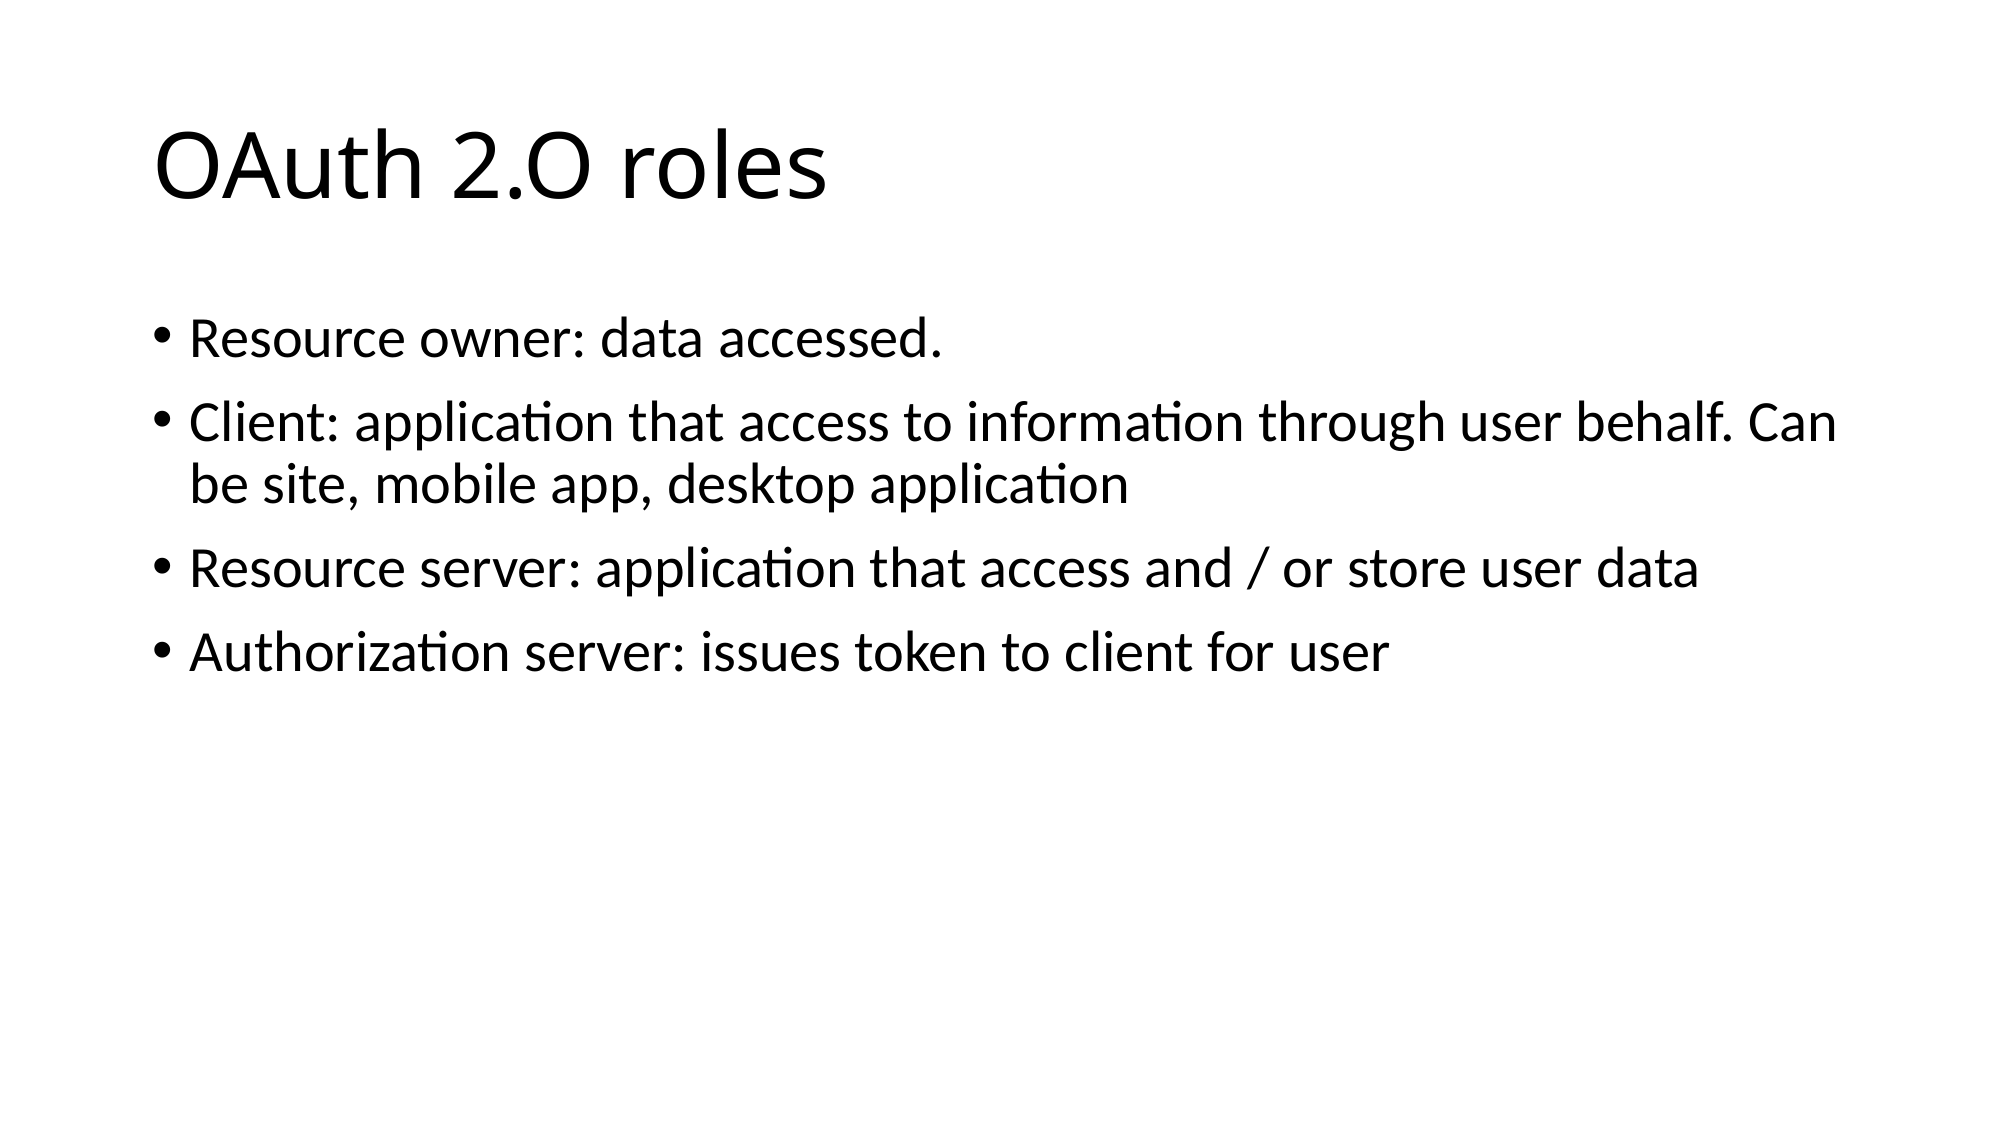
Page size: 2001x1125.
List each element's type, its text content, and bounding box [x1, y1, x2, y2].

list Resource owner: data accessed. Client: application that access to information through user behalf. Can be site, mobile app, desktop application Resource server: application that access and / or store user data Authorization server: issues token to client for user [137, 299, 1863, 1014]
title OAuth 2.O roles [137, 59, 1863, 278]
